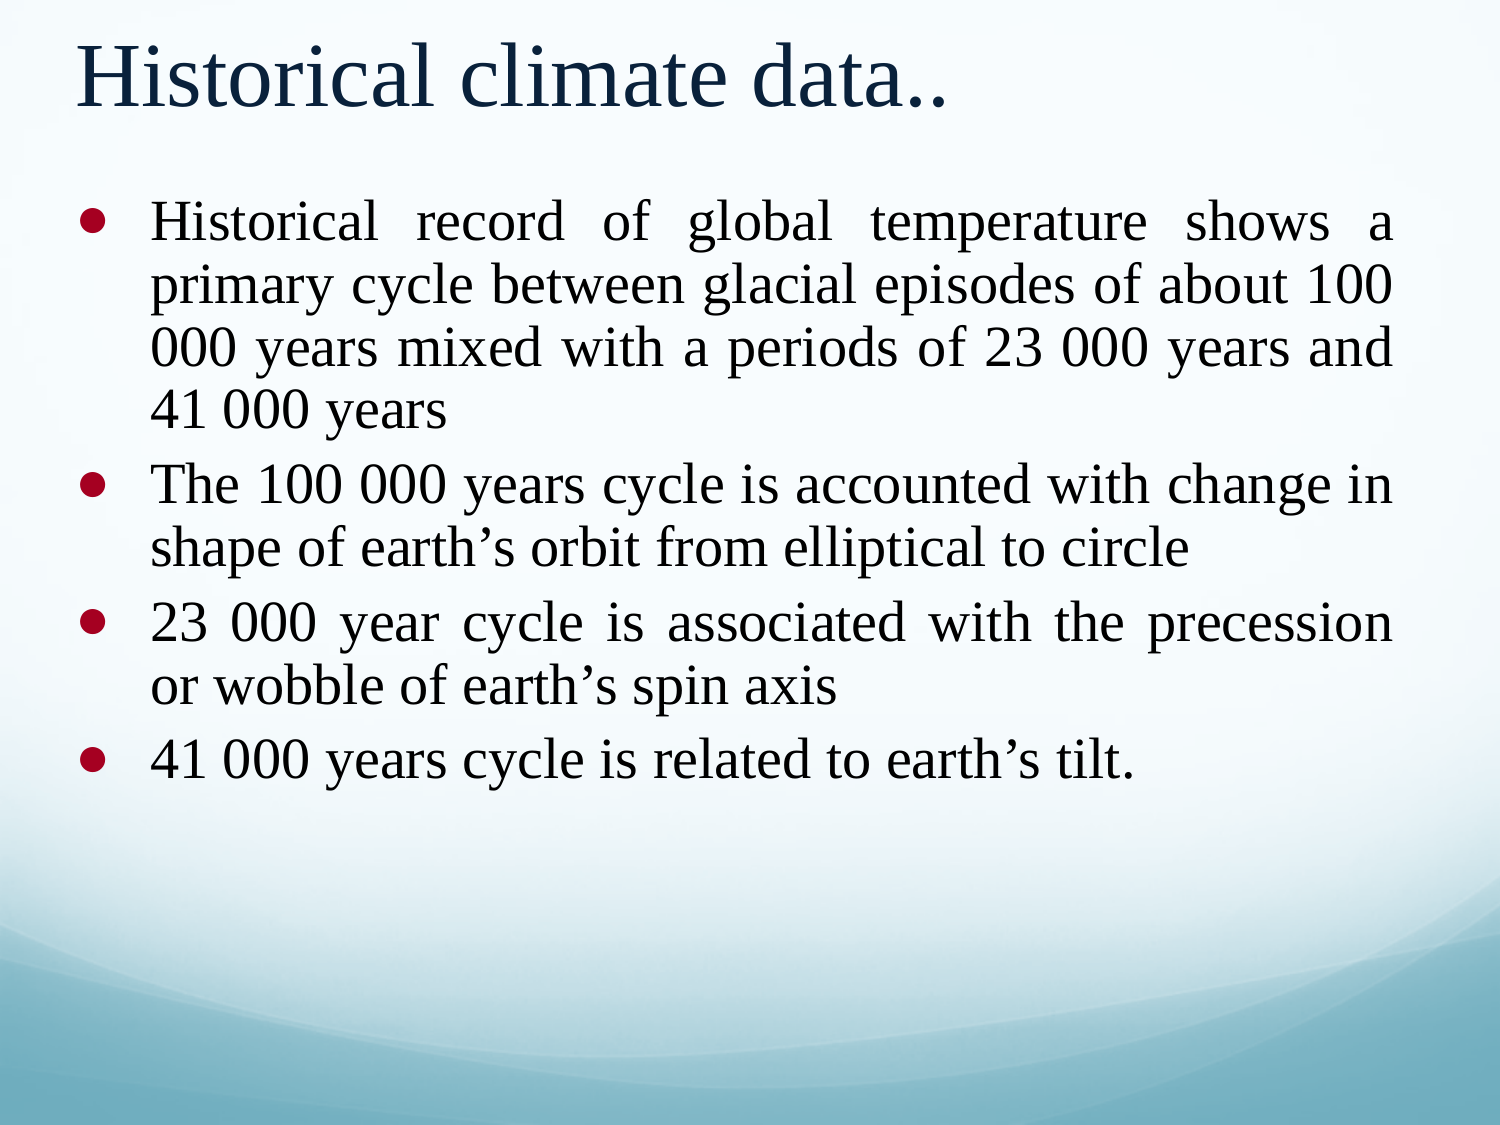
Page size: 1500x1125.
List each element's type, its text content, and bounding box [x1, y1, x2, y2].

picture [0, 0, 1500, 1125]
list Historical record of global temperature shows a primary cycle between glacial episodes of about 100 000 years mixed with a periods of 23 000 years and 41 000 years The 100 000 years cycle is accounted with change in shape of earth’s orbit from elliptical to circle 23 000 year cycle is associated with the precession or wobble of earth’s spin axis 41 000 years cycle is related to earth’s tilt. [60, 182, 1410, 975]
title Historical climate data.. [60, 32, 1336, 133]
